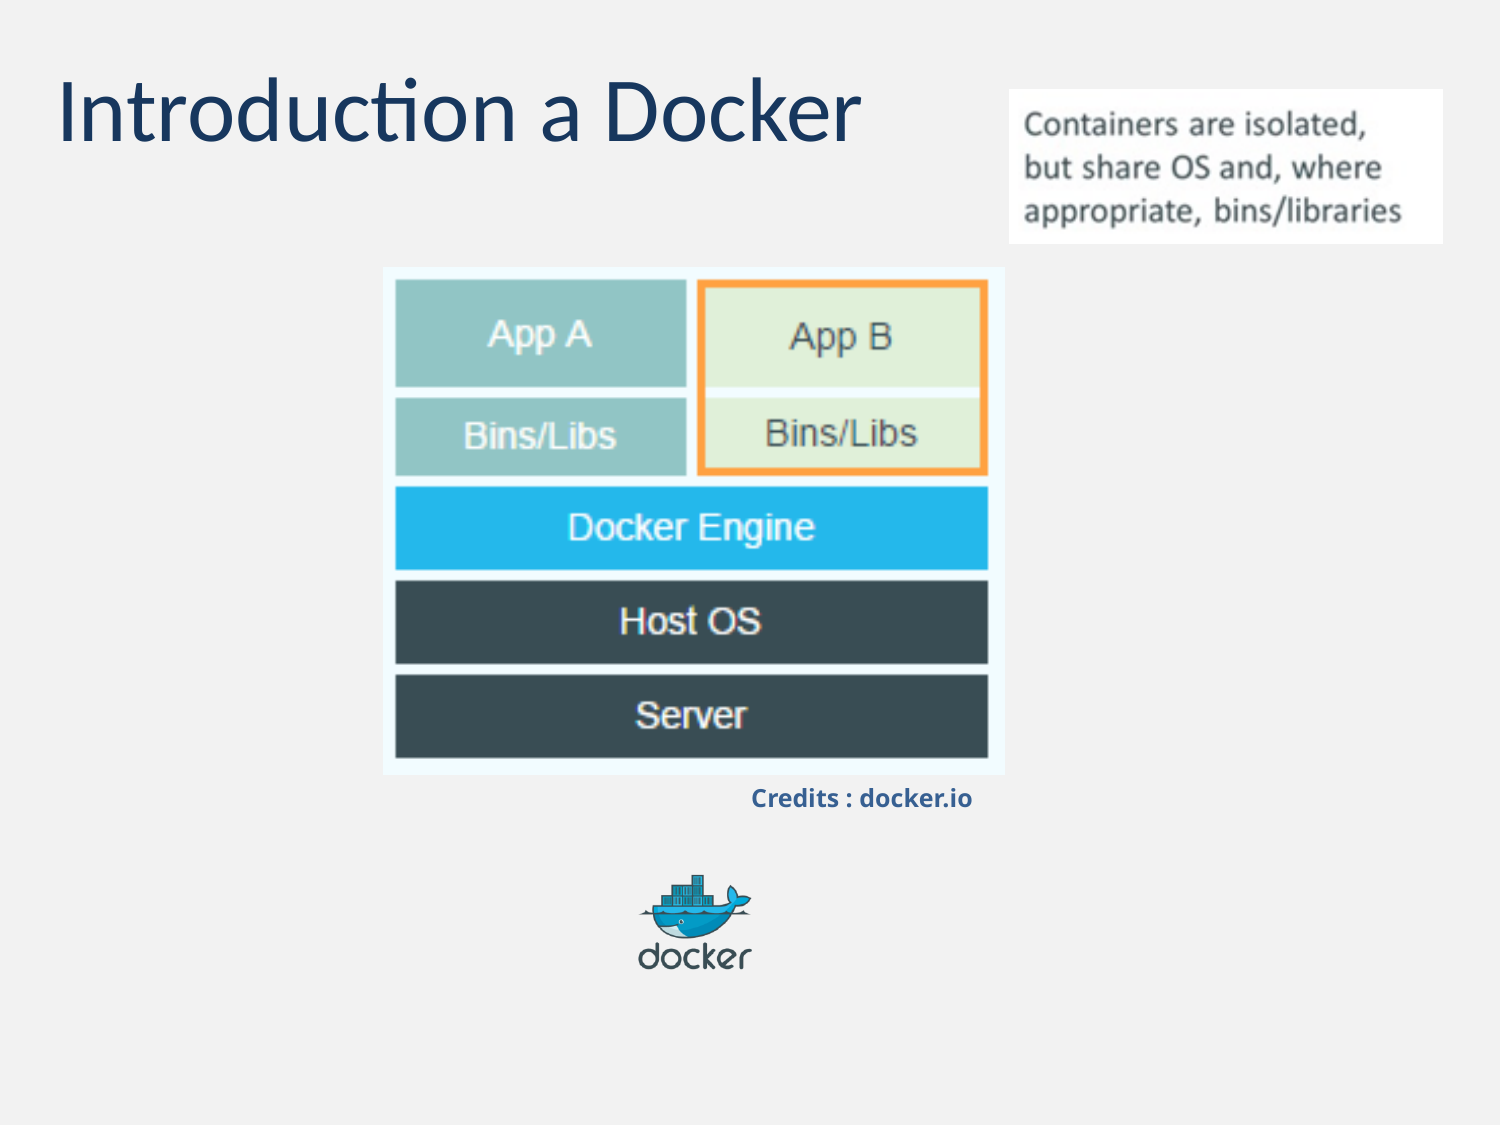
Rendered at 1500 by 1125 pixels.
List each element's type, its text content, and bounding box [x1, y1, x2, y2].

text_box Introduction a Docker [41, 42, 1199, 168]
picture [631, 869, 761, 977]
text_box Credits : docker.io [726, 785, 999, 820]
picture [383, 266, 1005, 776]
picture [1009, 89, 1443, 244]
